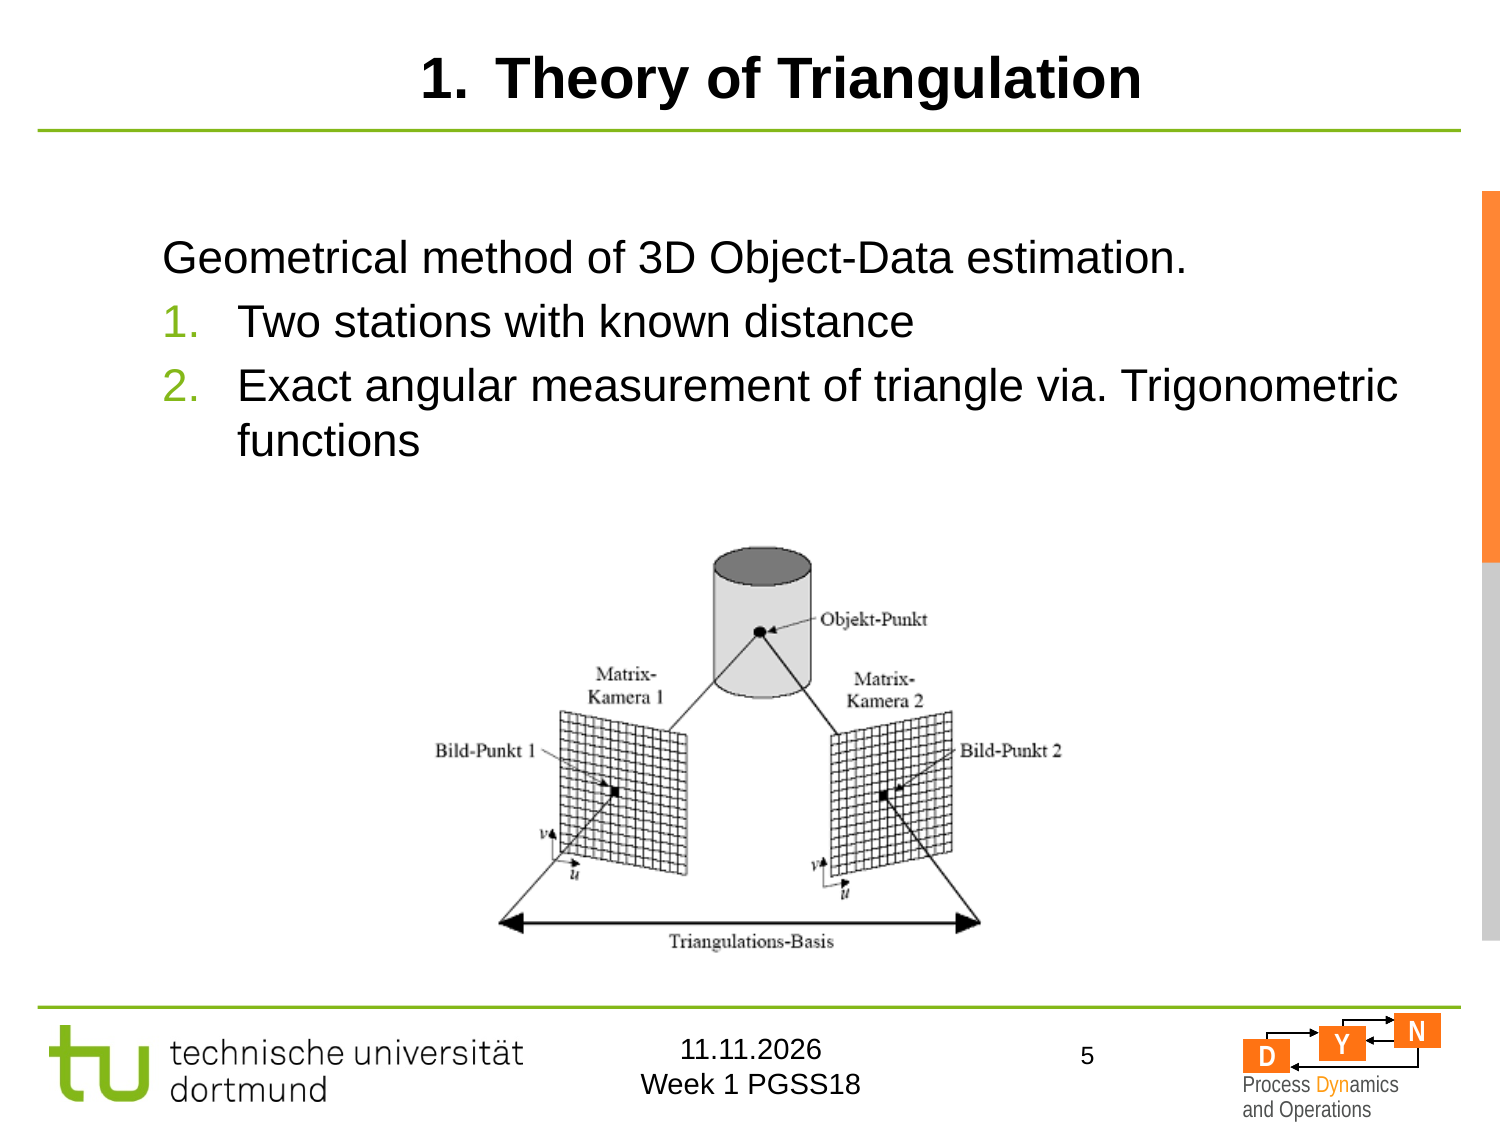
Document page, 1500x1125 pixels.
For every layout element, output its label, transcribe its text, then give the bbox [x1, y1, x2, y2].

picture [394, 514, 1103, 957]
slide_number 5 [906, 1031, 1095, 1107]
list Geometrical method of 3D Object-Data estimation. Two stations with known distance Exact angular measurement of triangle via. Trigonometric functions [81, 219, 1416, 989]
picture [49, 1025, 523, 1102]
title Theory of Triangulation [81, 10, 1417, 141]
